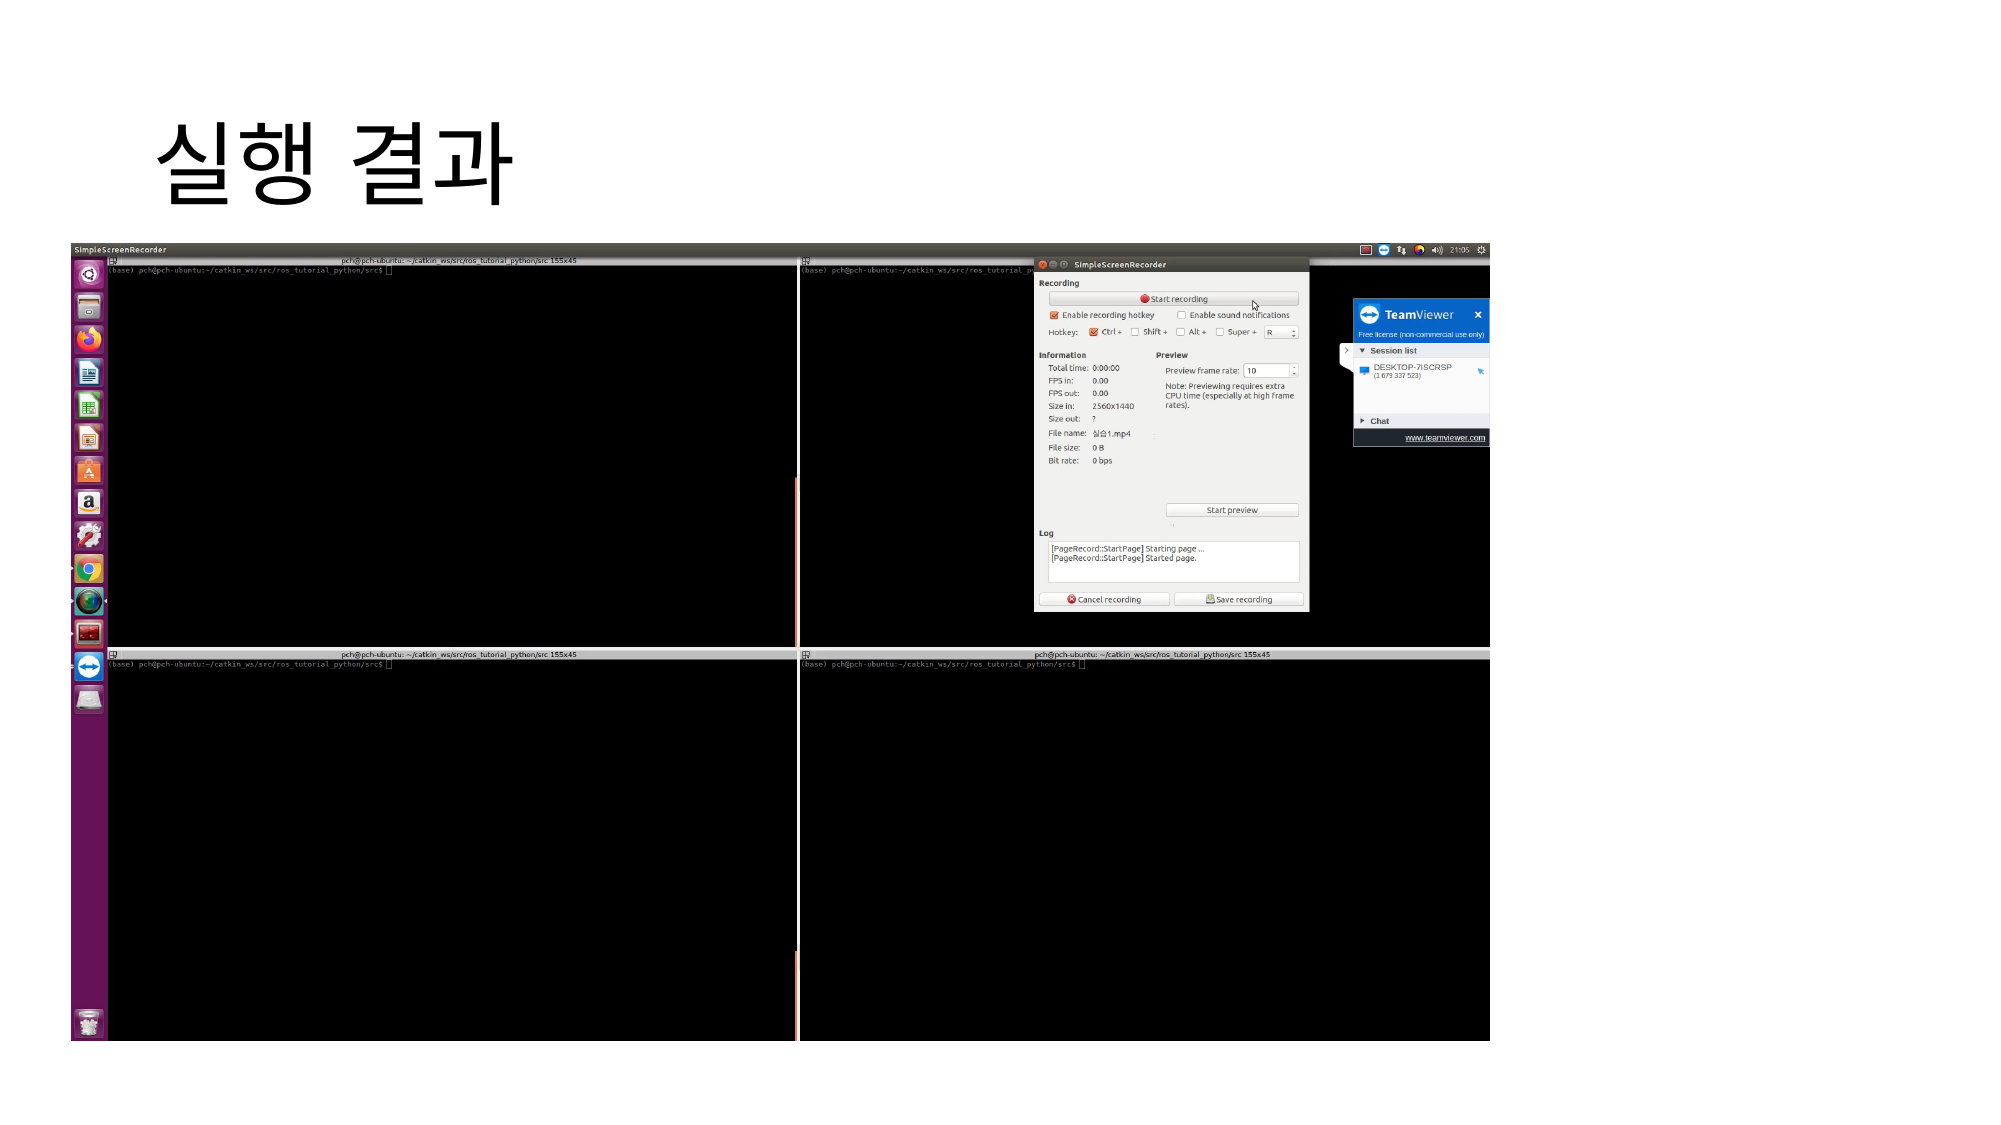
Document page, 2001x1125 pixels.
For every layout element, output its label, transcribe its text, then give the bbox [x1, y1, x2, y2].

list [70, 242, 1491, 1042]
title 실행 결과 [137, 59, 1863, 278]
